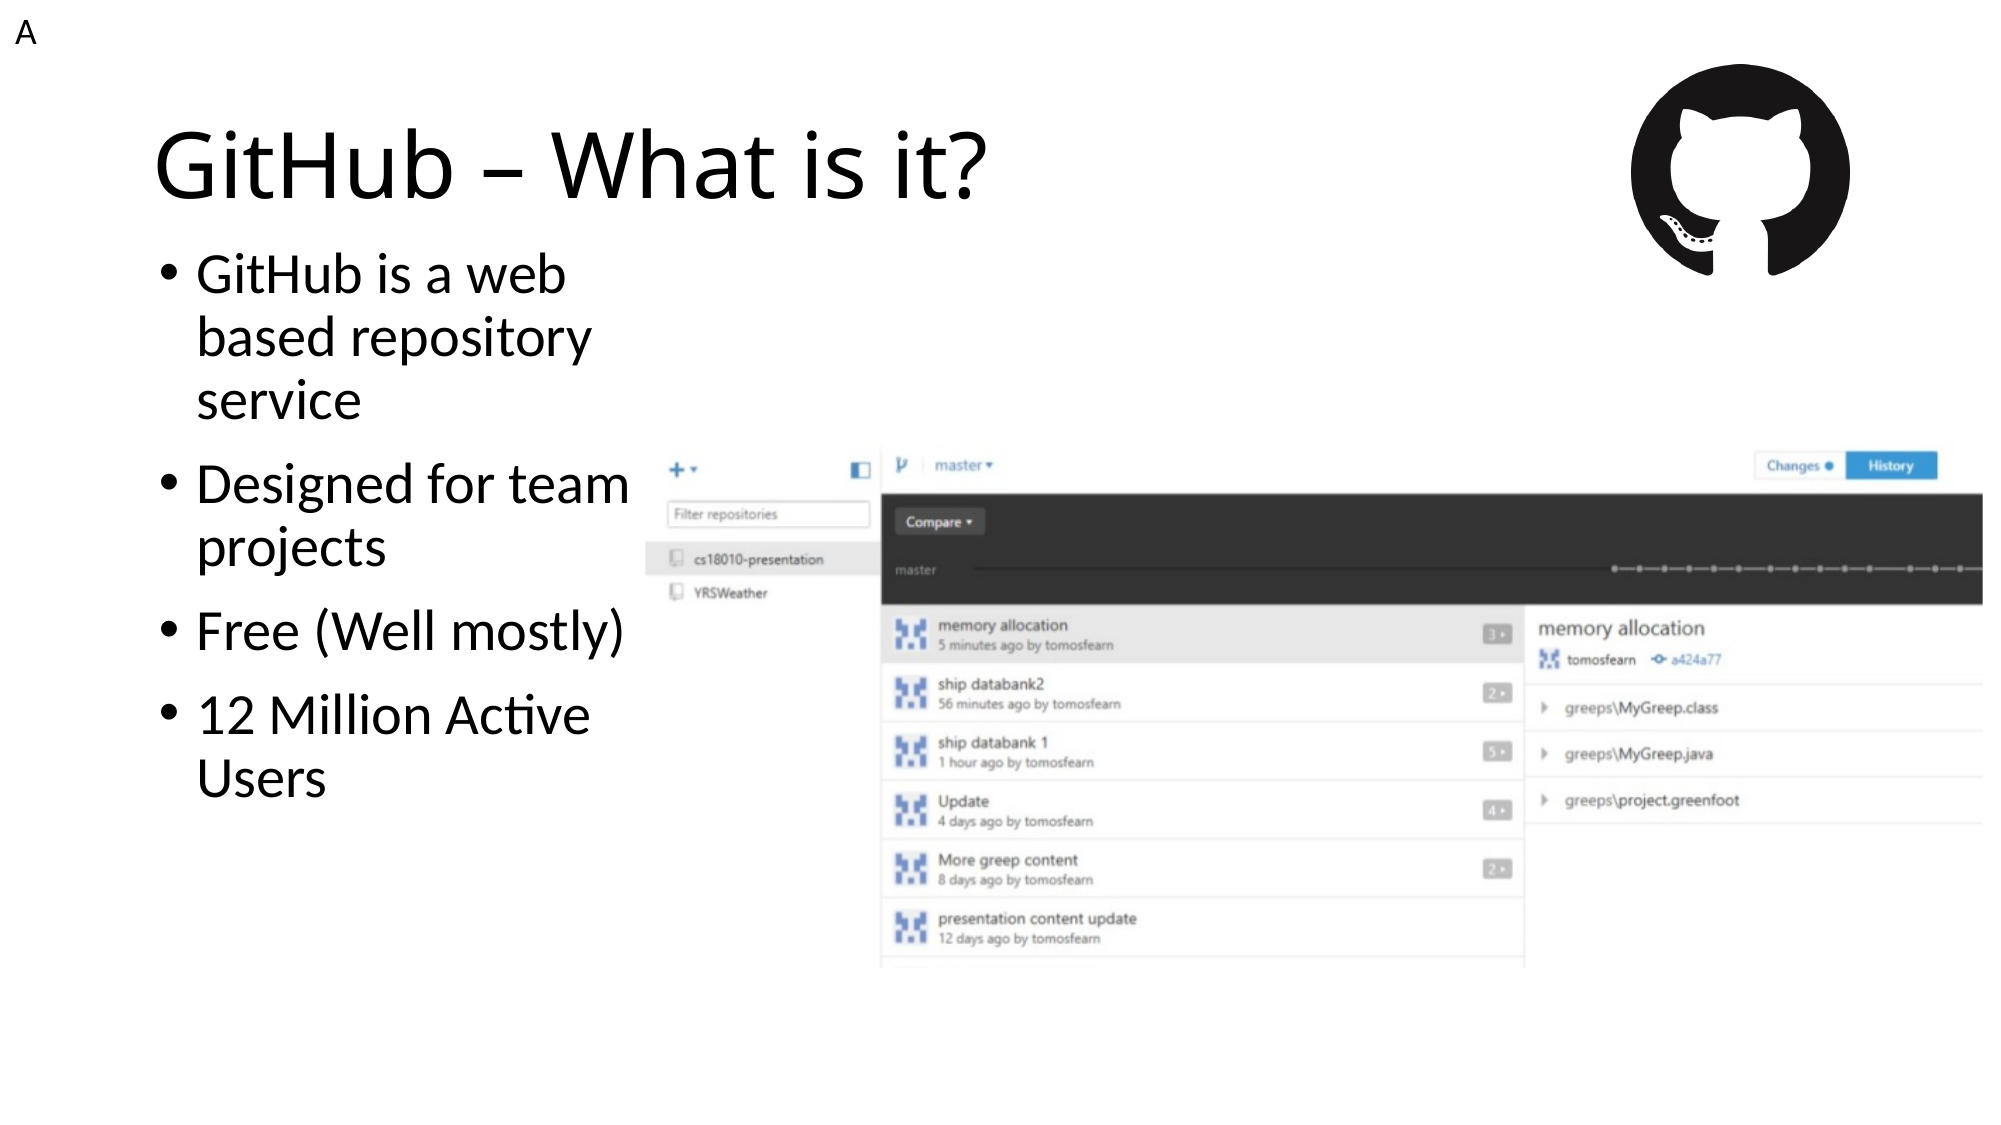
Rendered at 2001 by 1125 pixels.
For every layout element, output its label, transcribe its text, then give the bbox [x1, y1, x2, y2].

list GitHub is a web based repository service Designed for team projects Free (Well mostly) 12 Million Active Users [143, 236, 655, 950]
text_box A [0, 0, 52, 60]
title GitHub – What is it? [137, 59, 1595, 278]
picture [645, 422, 1983, 968]
picture [1595, 25, 1887, 317]
